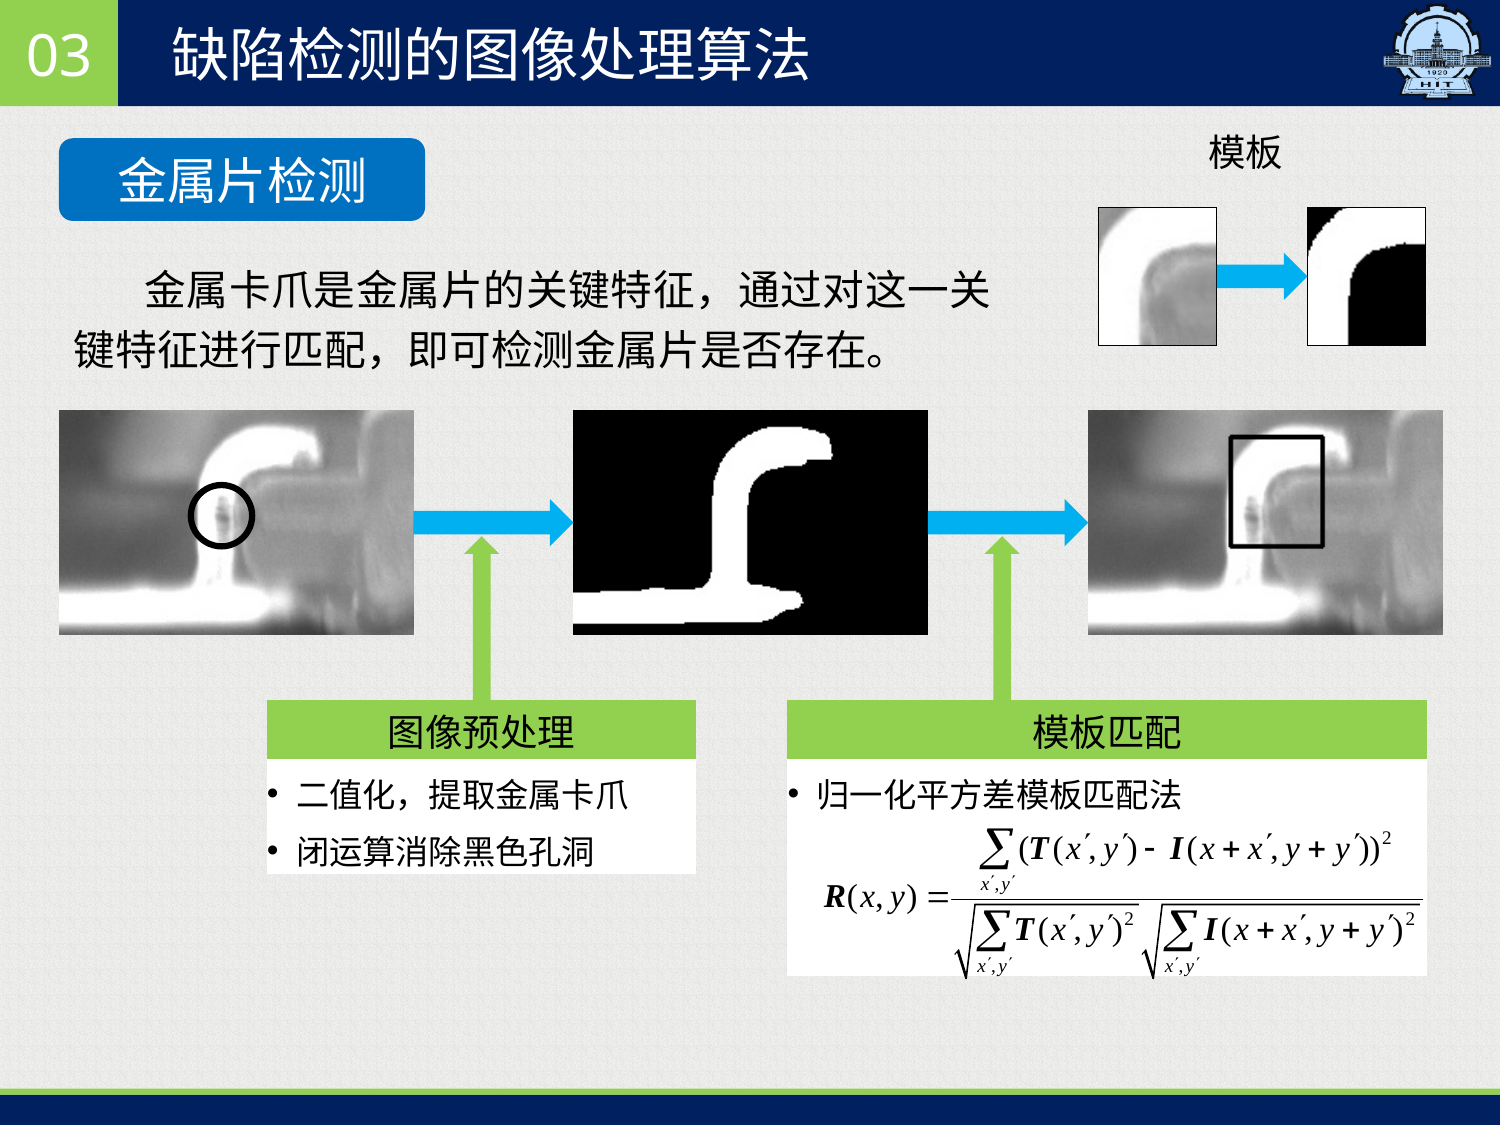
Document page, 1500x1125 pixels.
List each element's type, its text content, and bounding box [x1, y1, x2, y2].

table_header 图像预处理 [267, 700, 696, 759]
list 缺陷检测的图像处理算法 [156, 0, 1361, 107]
text_box [461, 534, 502, 702]
table_cell 归一化平方差模板匹配法 [787, 759, 1427, 976]
text_box [1217, 250, 1307, 303]
text_box 金属卡爪是金属片的关键特征，通过对这一关键特征进行匹配，即可检测金属片是否存在。 [58, 246, 1007, 382]
text_box 金属片检测 [58, 138, 426, 221]
text_box [414, 496, 573, 549]
table_cell 二值化，提取金属卡爪 闭运算消除黑色孔洞 [267, 759, 696, 874]
list 03 [0, 0, 119, 107]
table_header 模板匹配 [787, 700, 1427, 759]
text_box 模板 [1193, 121, 1299, 182]
picture [0, 107, 1500, 1088]
text_box [928, 496, 1088, 549]
text_box [981, 534, 1023, 702]
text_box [818, 824, 1427, 985]
